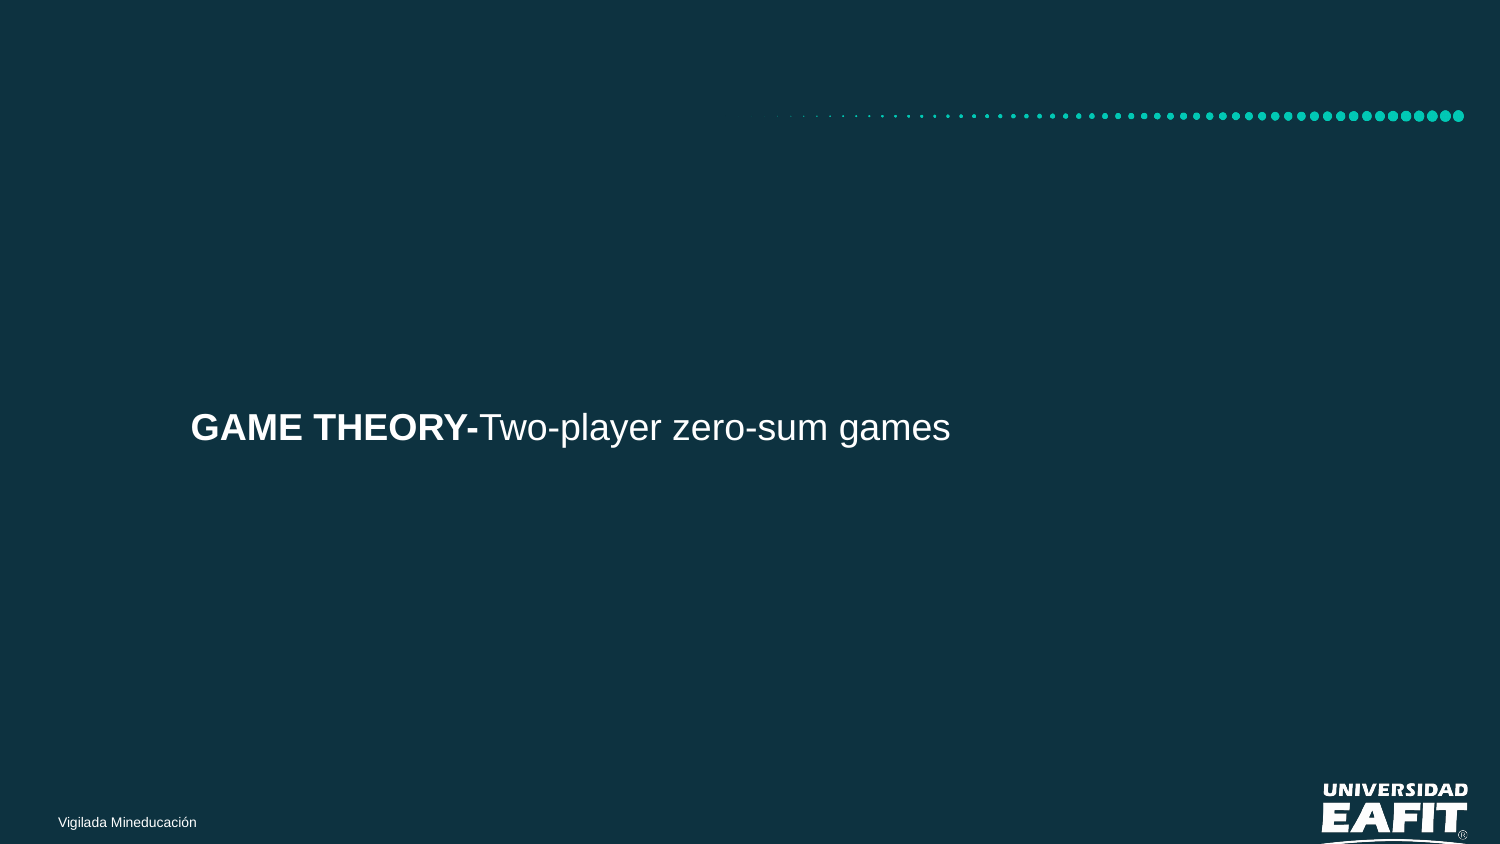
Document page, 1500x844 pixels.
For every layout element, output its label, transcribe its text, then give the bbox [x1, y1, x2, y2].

picture [1321, 783, 1468, 844]
list GAME THEORY-Two-player zero-sum games [156, 148, 1390, 696]
picture [712, 110, 1464, 122]
